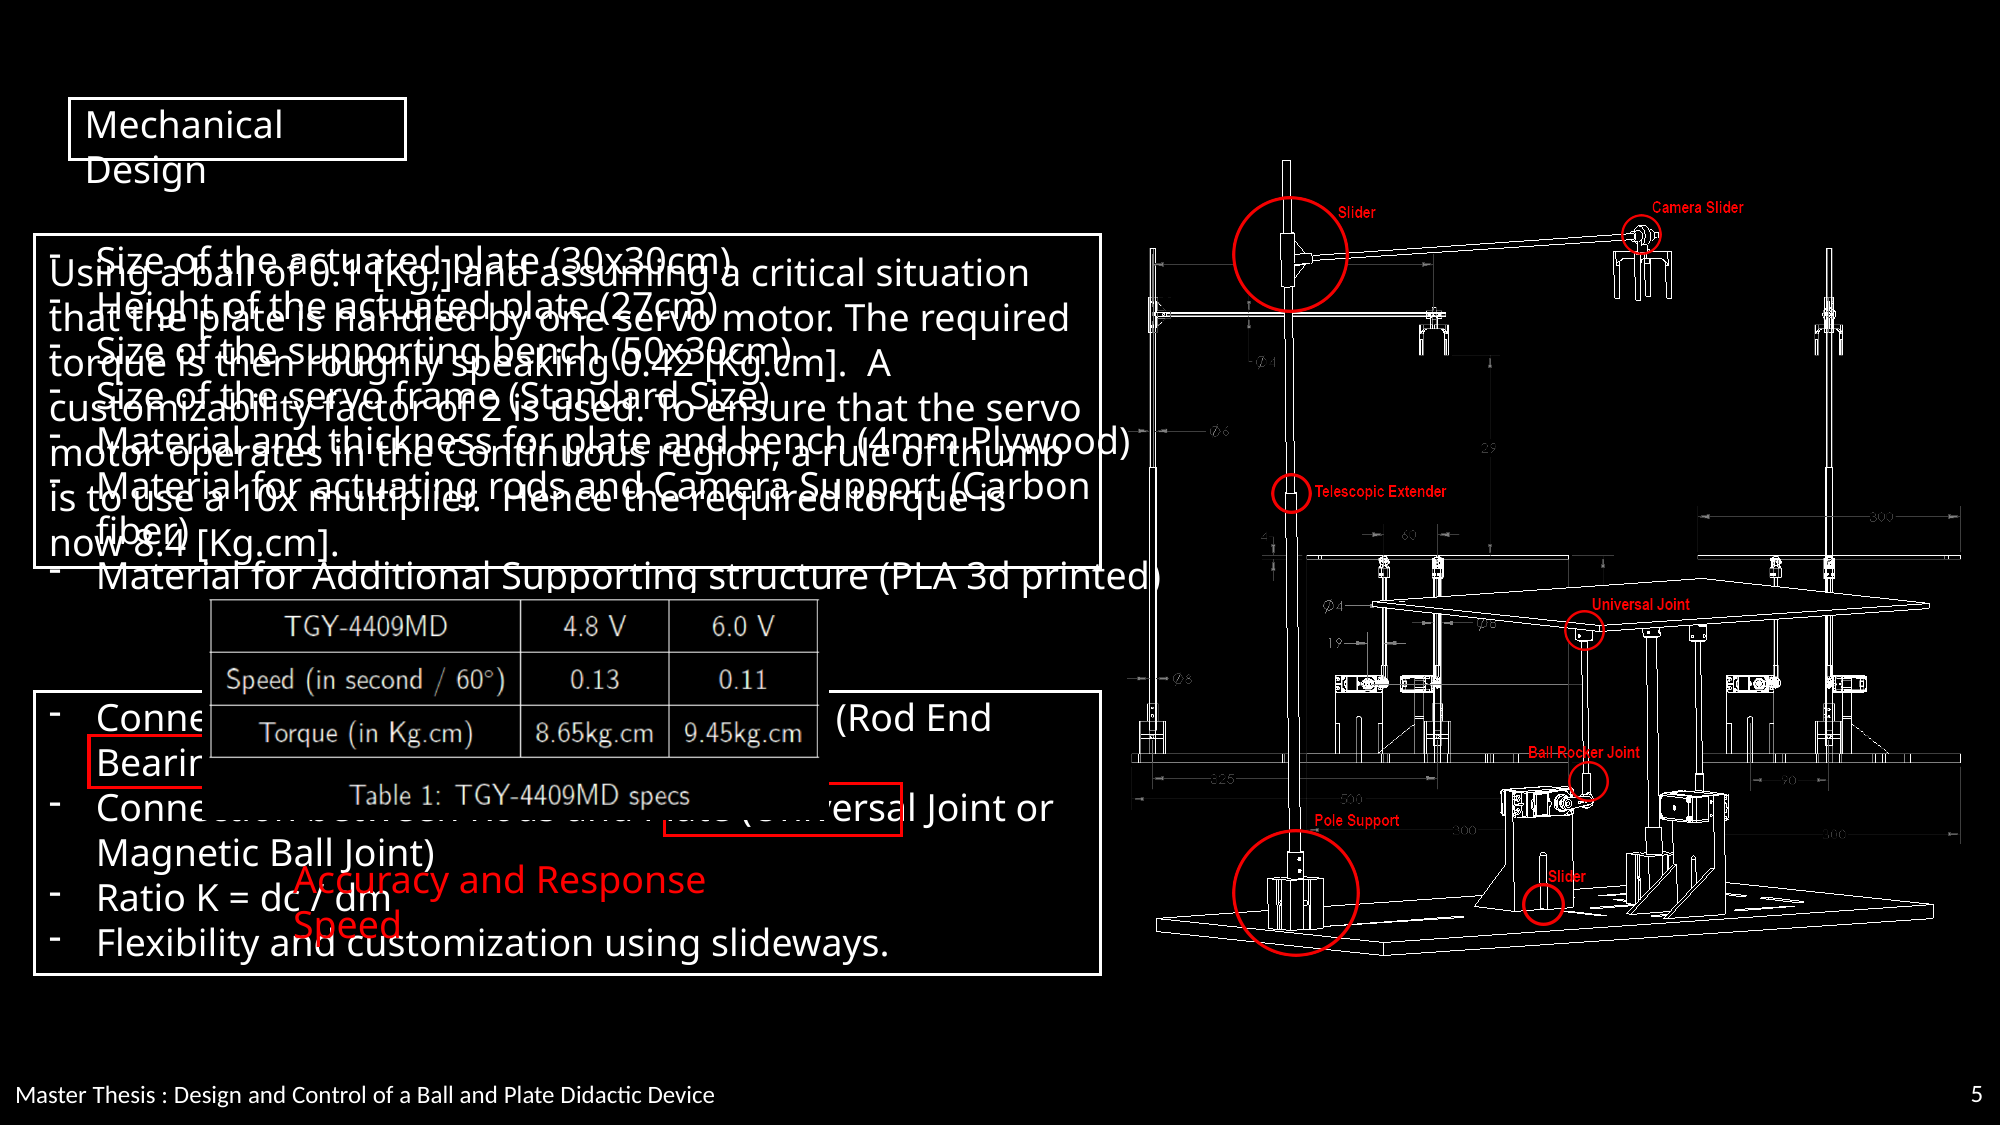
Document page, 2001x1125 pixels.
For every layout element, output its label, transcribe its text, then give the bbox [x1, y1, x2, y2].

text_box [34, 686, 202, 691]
text_box Size of the actuated plate (30x30cm) Height of the actuated plate (27cm) Size of the supporting bench (50x30cm) Size of the servo frame (Standard Size) Material and thickness for plate and bench (4mm Plywood) Material for actuating rods and Camera Support (Carbon fiber) Material for Additional Supporting structure (PLA 3d printed) [34, 571, 1100, 604]
text_box [33, 691, 1102, 976]
picture [202, 593, 829, 820]
footer Master Thesis : Design and Control of a Ball and Plate Didactic Device [0, 1062, 855, 1125]
text_box Mechanical Design [69, 93, 406, 199]
slide_number 5 [1548, 1062, 1999, 1123]
text_box [88, 734, 202, 788]
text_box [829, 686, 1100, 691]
text_box [33, 233, 1100, 568]
text_box [663, 783, 903, 837]
text_box Accuracy and Response Speed [278, 848, 811, 954]
picture [1100, 132, 2000, 993]
text_box Using a ball of 0.1 [Kg,] and assuming a critical situation that the plate is handled by one servo motor. The required torque is then roughly speaking 0.42 [Kg.cm]. A customizability factor of 2 is used. To ensure that the servo motor operates in the Continuous region, a rule of thumb is to use a 10x multiplier. Hence the required torque is now 8.4 [Kg.cm]. [34, 241, 1100, 571]
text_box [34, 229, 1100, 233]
